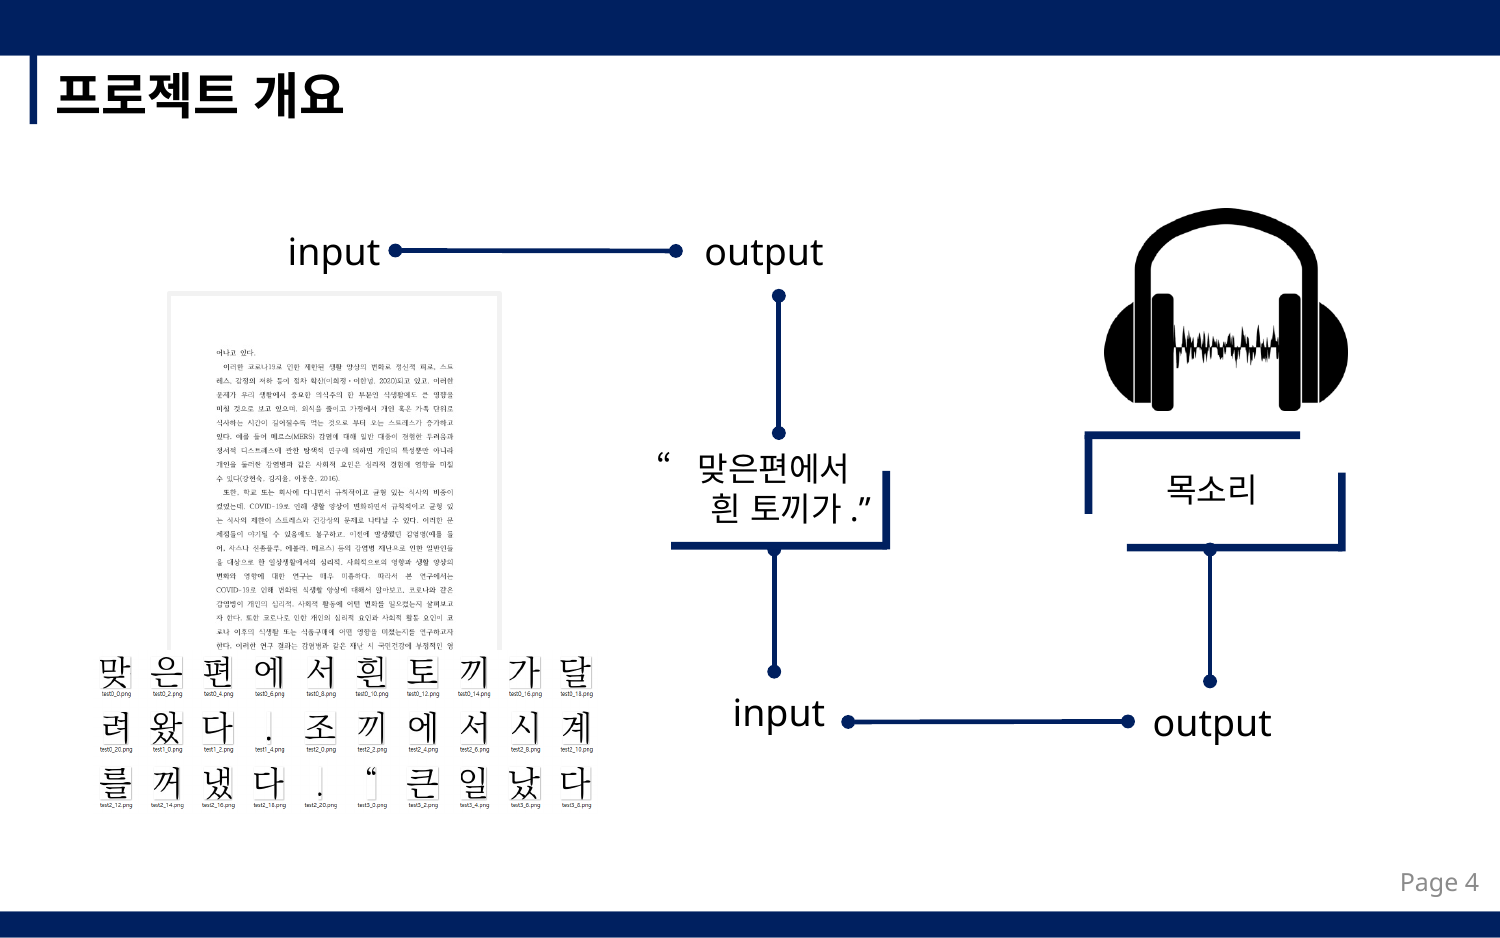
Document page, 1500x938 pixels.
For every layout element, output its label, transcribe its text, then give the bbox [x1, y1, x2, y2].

text_box output [679, 220, 849, 281]
text_box “맞은편에서 흰 토끼가.” [641, 441, 886, 536]
text_box [880, 469, 892, 552]
picture [92, 295, 599, 815]
text_box input [694, 681, 864, 742]
text_box 프로젝트 개요 [40, 57, 361, 133]
slide_number Page 4 [1144, 858, 1495, 909]
text_box input [272, 220, 396, 281]
text_box [669, 540, 889, 552]
text_box [1083, 441, 1094, 516]
text_box [27, 43, 39, 126]
picture [1104, 208, 1348, 411]
text_box [1336, 471, 1348, 553]
text_box output [1127, 691, 1297, 752]
text_box [1125, 542, 1208, 554]
text_box 목소리 [1151, 461, 1273, 516]
text_box [1212, 542, 1345, 554]
text_box [1083, 429, 1302, 441]
